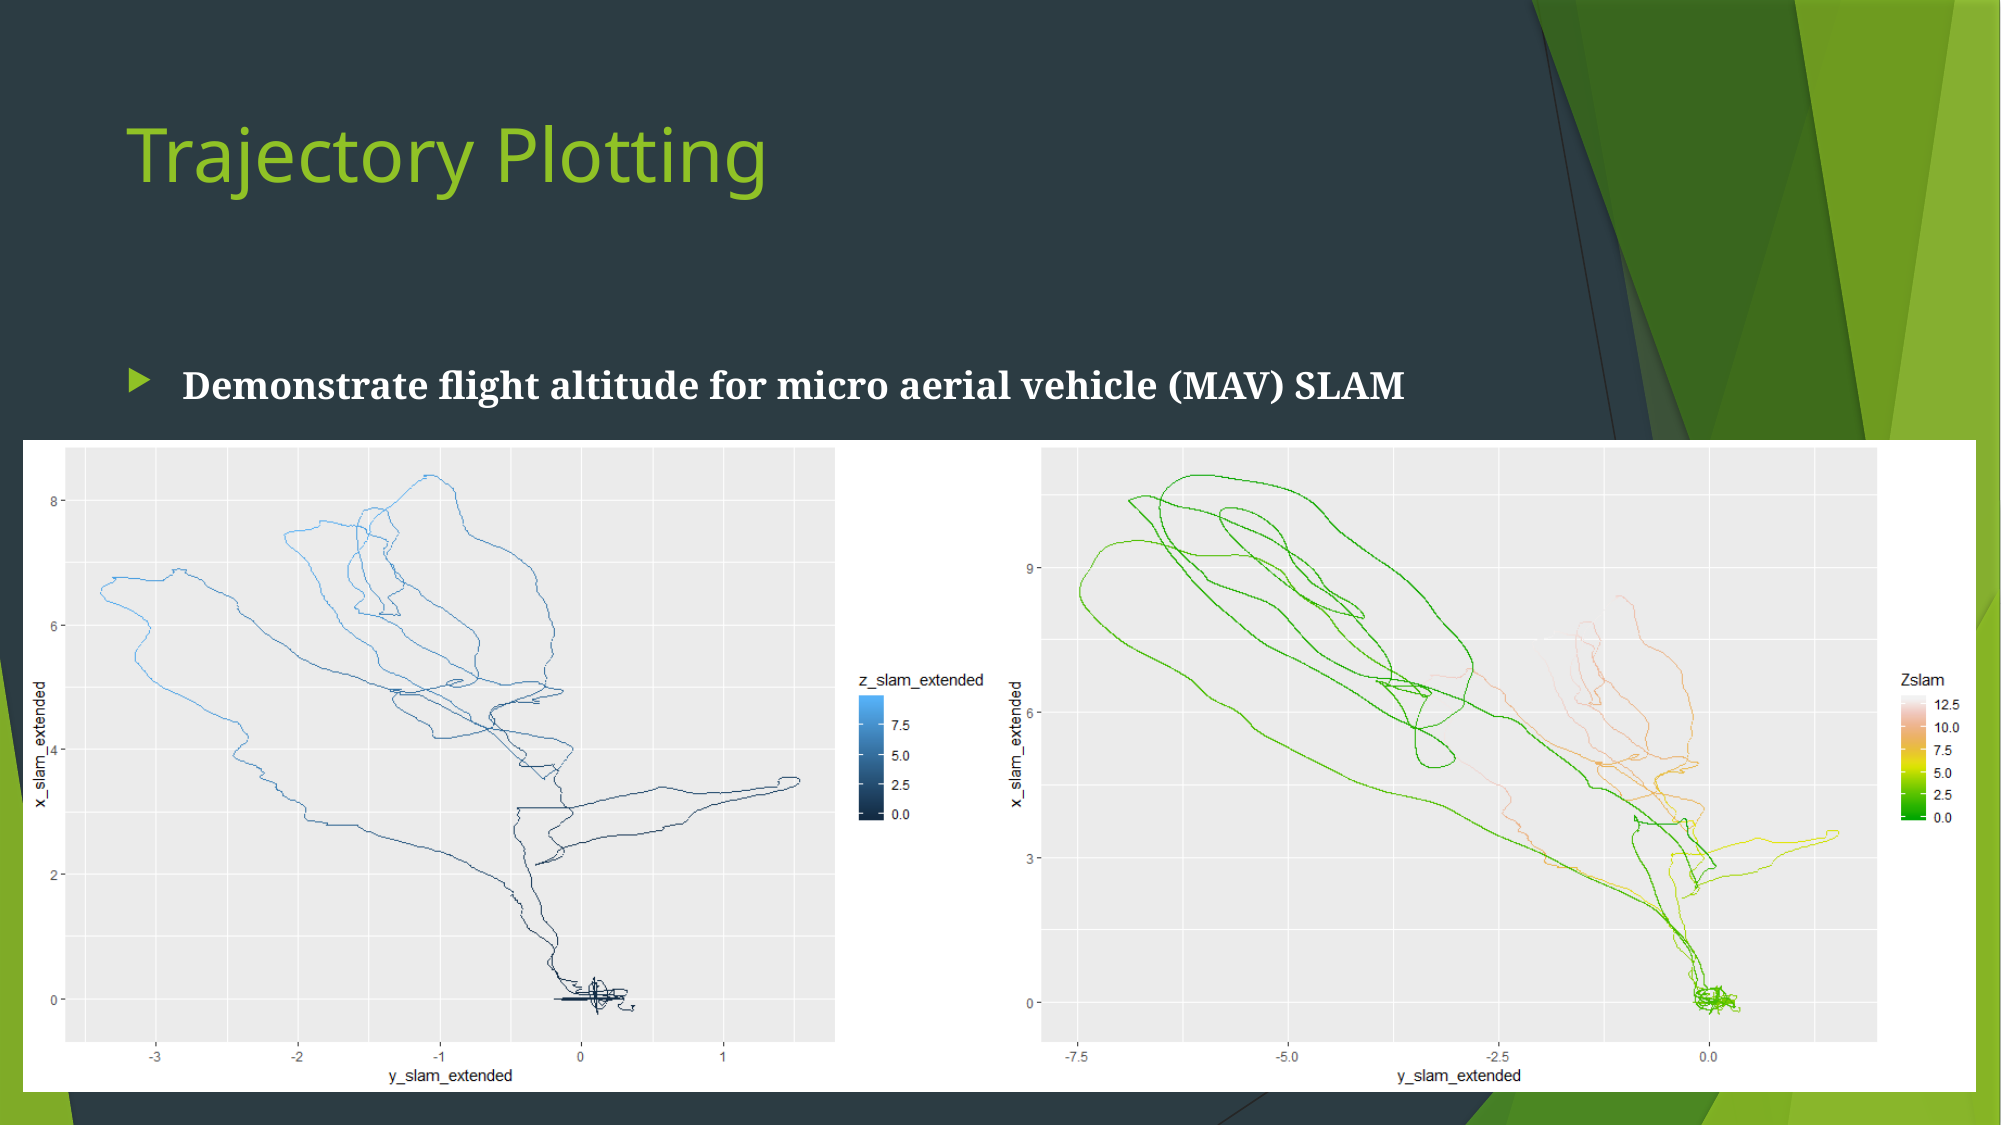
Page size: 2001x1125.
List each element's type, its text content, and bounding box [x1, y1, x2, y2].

picture [23, 440, 1977, 1092]
title Trajectory Plotting [111, 99, 1522, 317]
list Demonstrate flight altitude for micro aerial vehicle (MAV) SLAM [111, 354, 1522, 439]
